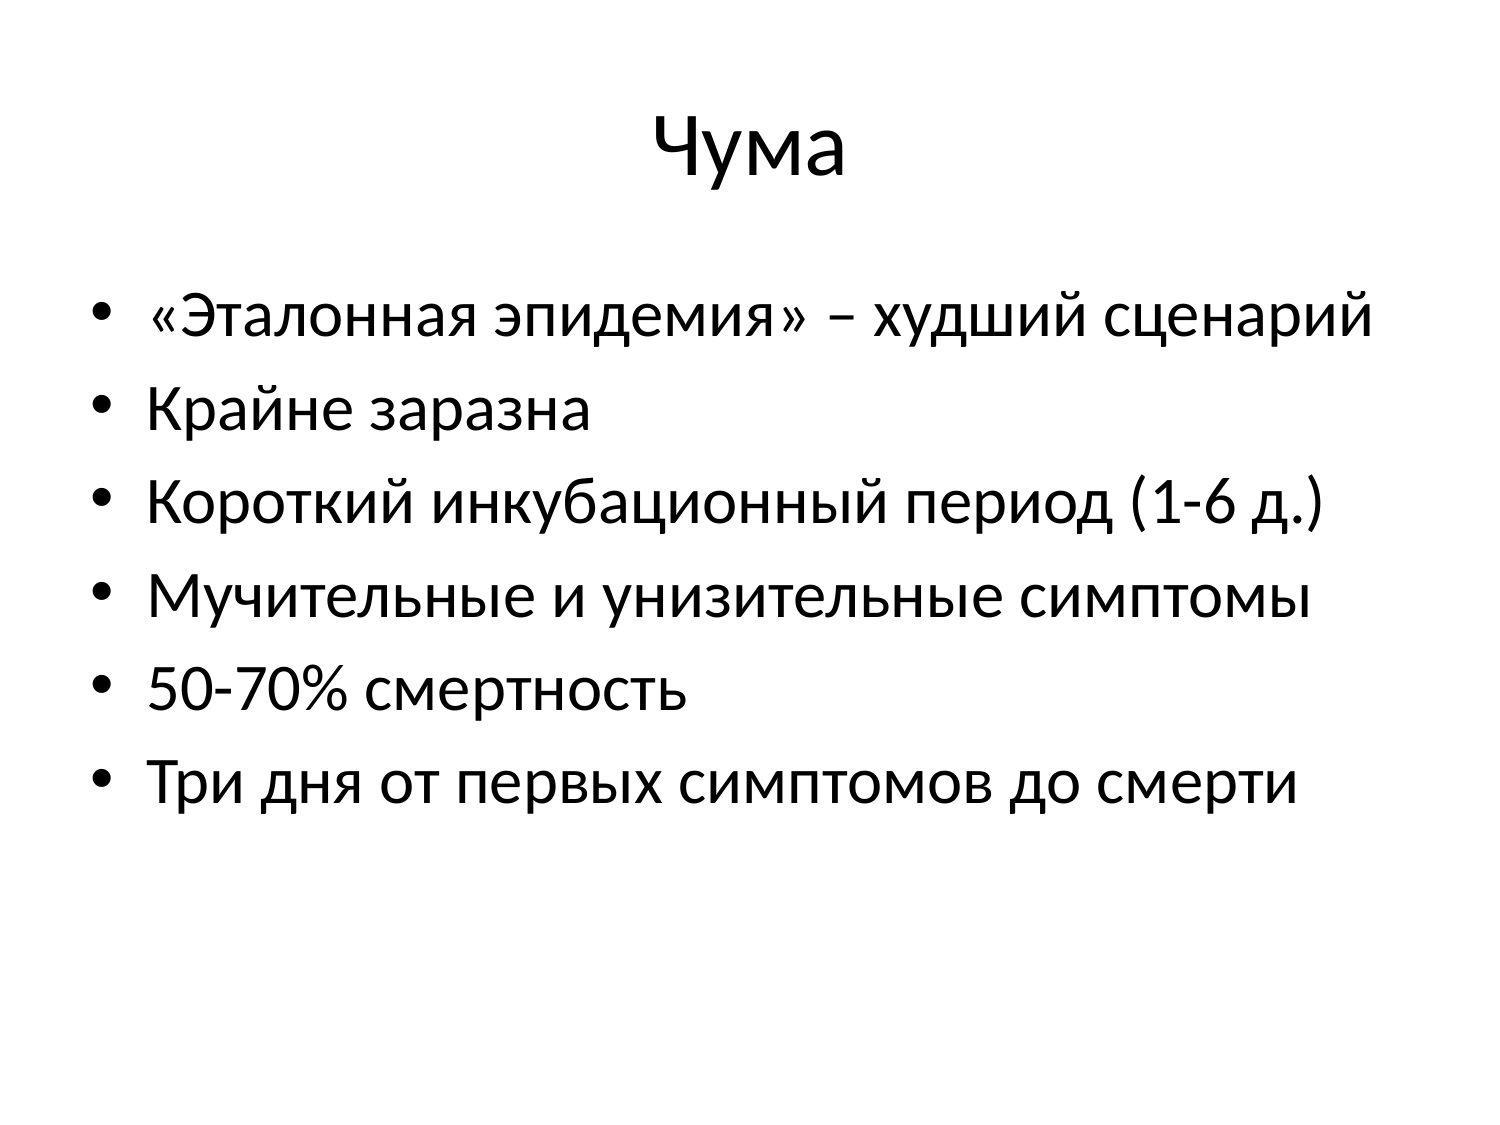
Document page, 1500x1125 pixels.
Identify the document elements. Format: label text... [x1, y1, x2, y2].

title Чума [75, 45, 1425, 233]
list «Эталонная эпидемия» – худший сценарий Крайне заразна Короткий инкубационный период (1-6 д.) Мучительные и унизительные симптомы 50-70% смертность Три дня от первых симптомов до смерти [75, 262, 1425, 1005]
